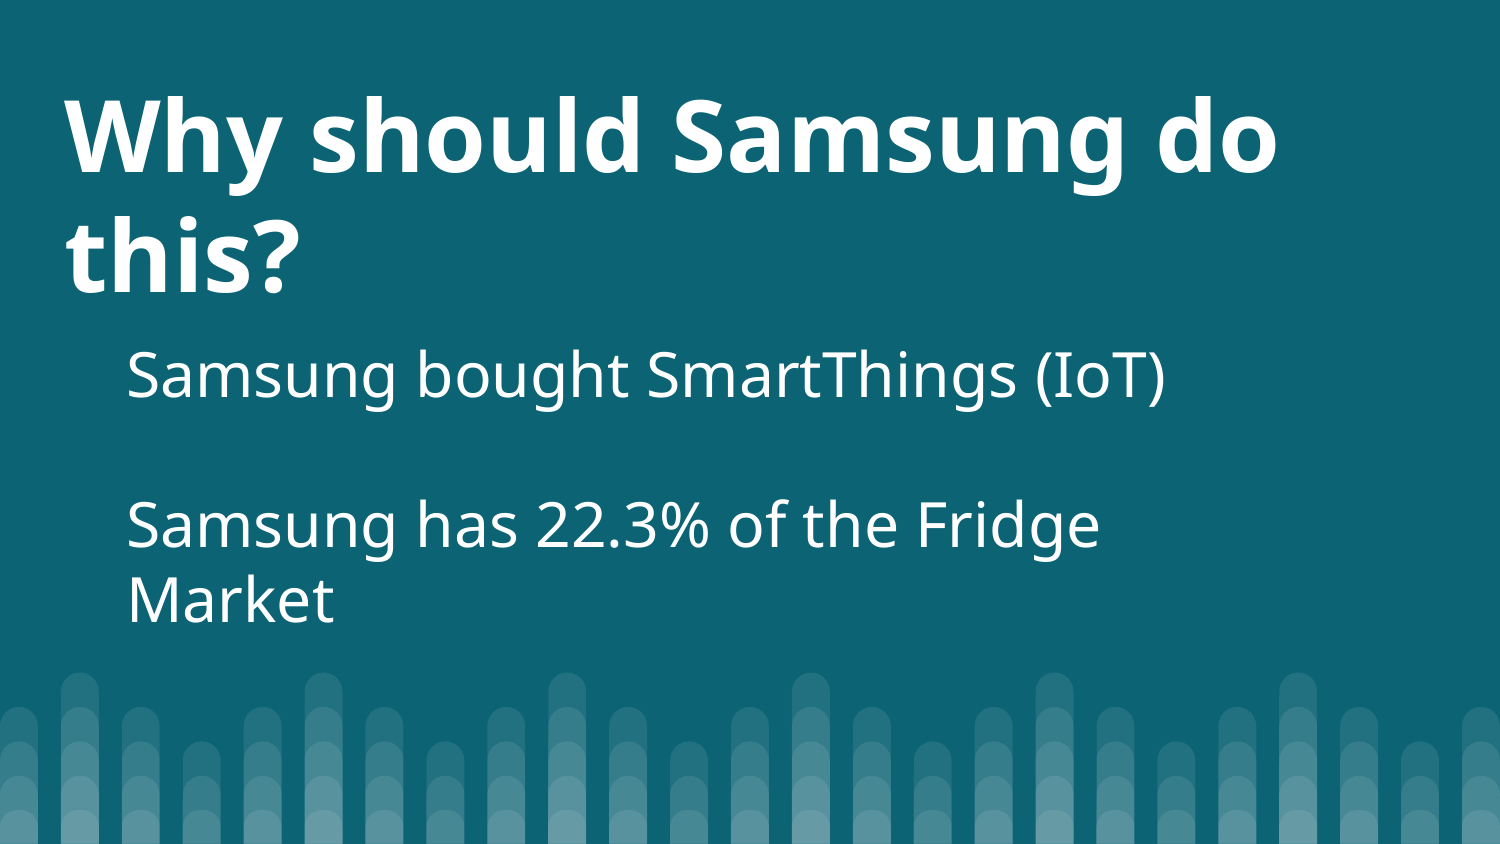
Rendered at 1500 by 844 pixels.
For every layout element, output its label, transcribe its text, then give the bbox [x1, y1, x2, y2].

text_box Samsung bought SmartThings (IoT) Samsung has 22.3% of the Fridge Market [111, 320, 1314, 713]
title Why should Samsung do this? [49, 57, 1447, 262]
